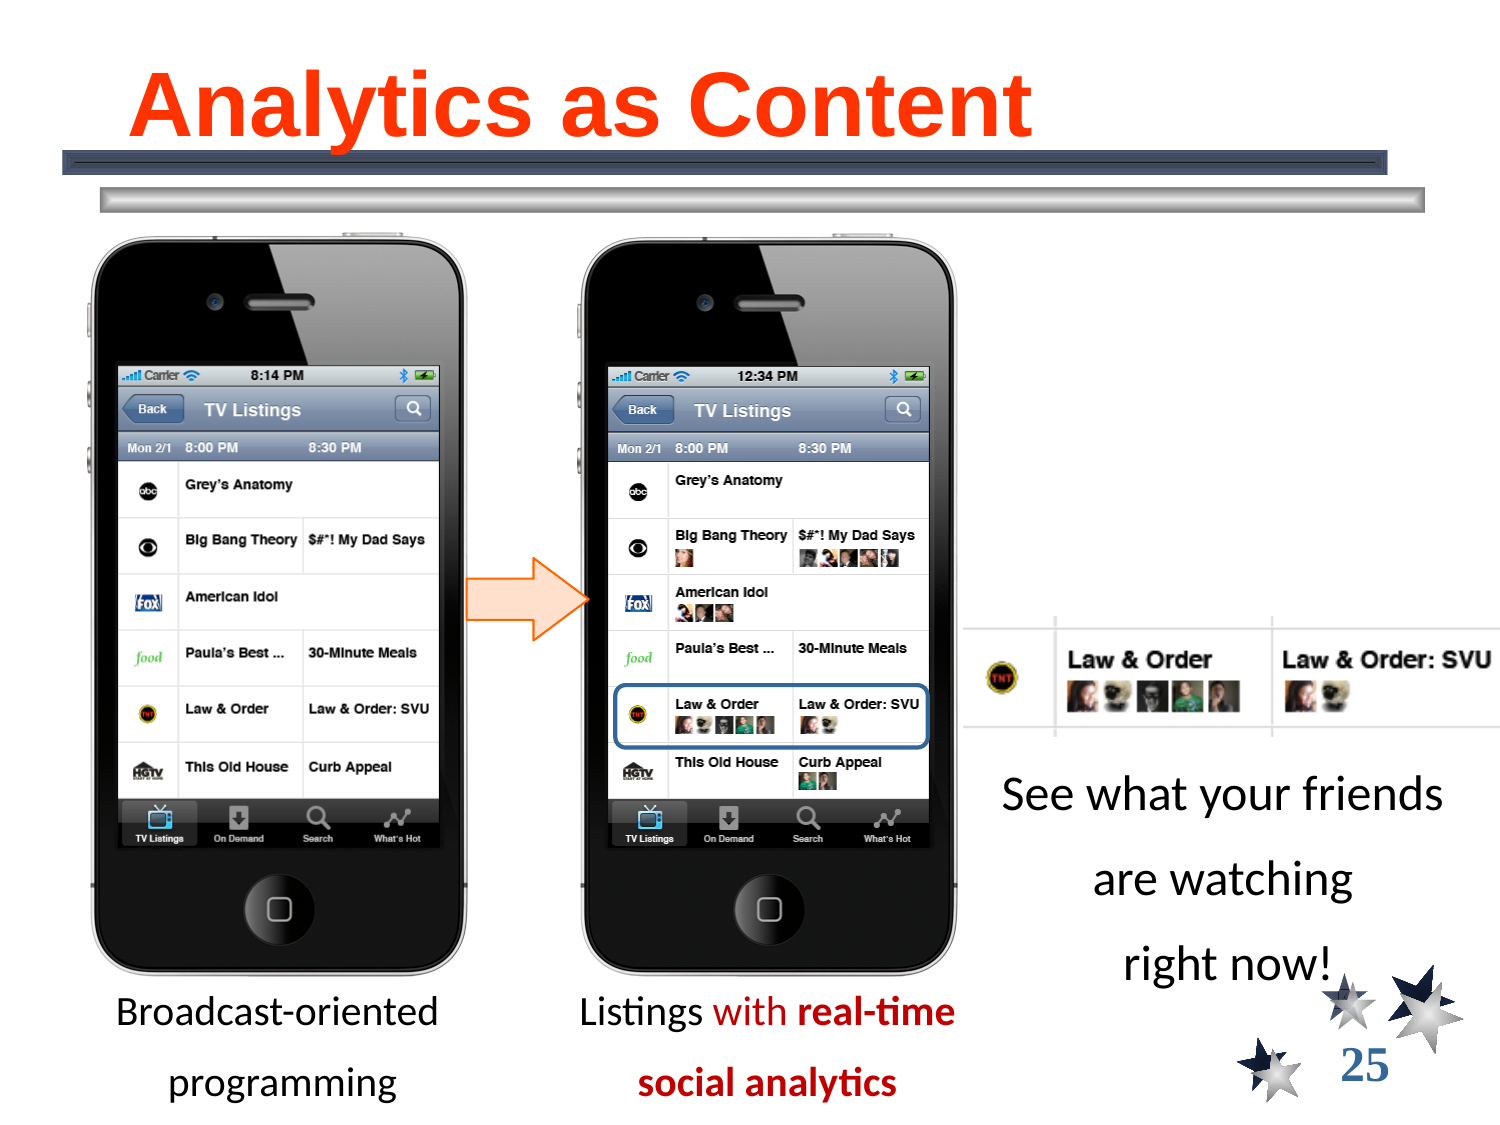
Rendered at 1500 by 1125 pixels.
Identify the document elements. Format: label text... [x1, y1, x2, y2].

text_box Broadcast-oriented programming [100, 1030, 455, 1112]
picture [77, 222, 479, 1023]
slide_number 25 [1324, 1036, 1489, 1088]
text_box See what your friends are watching right now! [973, 753, 1500, 998]
picture [567, 222, 1500, 1023]
title Analytics as Content [112, 24, 1388, 163]
text_box Listings with real-time social analytics [564, 1028, 971, 1112]
text_box [484, 558, 562, 641]
